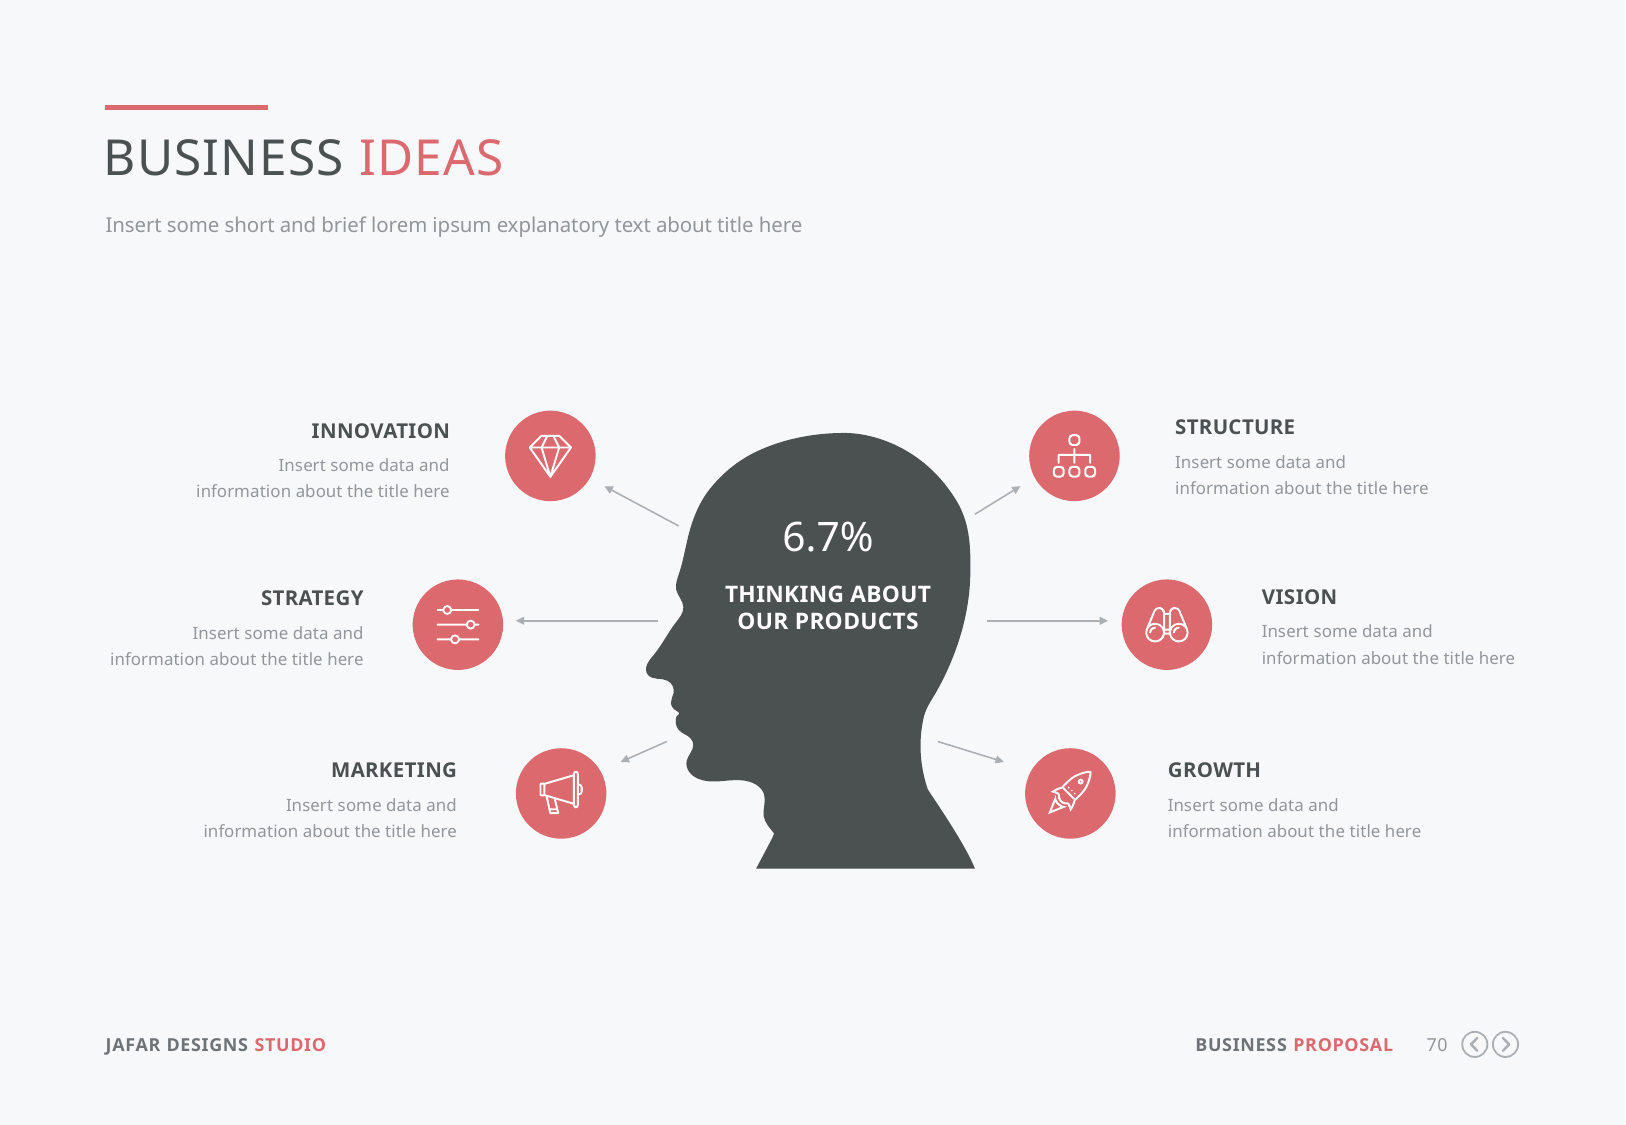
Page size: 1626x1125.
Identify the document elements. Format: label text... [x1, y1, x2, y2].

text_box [974, 486, 1021, 515]
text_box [1175, 414, 1431, 499]
text_box 6.7% [714, 511, 942, 560]
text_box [515, 748, 607, 839]
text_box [620, 741, 667, 762]
list Insert some short and brief lorem ipsum explanatory text about title here [105, 209, 1519, 241]
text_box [1261, 584, 1518, 669]
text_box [1167, 757, 1424, 842]
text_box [194, 417, 450, 503]
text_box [1029, 410, 1120, 502]
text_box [604, 486, 679, 526]
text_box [201, 757, 458, 842]
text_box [1025, 748, 1116, 839]
text_box [646, 432, 975, 869]
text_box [1121, 579, 1213, 670]
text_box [505, 410, 596, 502]
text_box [937, 741, 1004, 762]
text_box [412, 579, 504, 670]
list Business ideas [103, 125, 1518, 188]
text_box Thinking about our products [714, 579, 942, 634]
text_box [108, 585, 364, 670]
